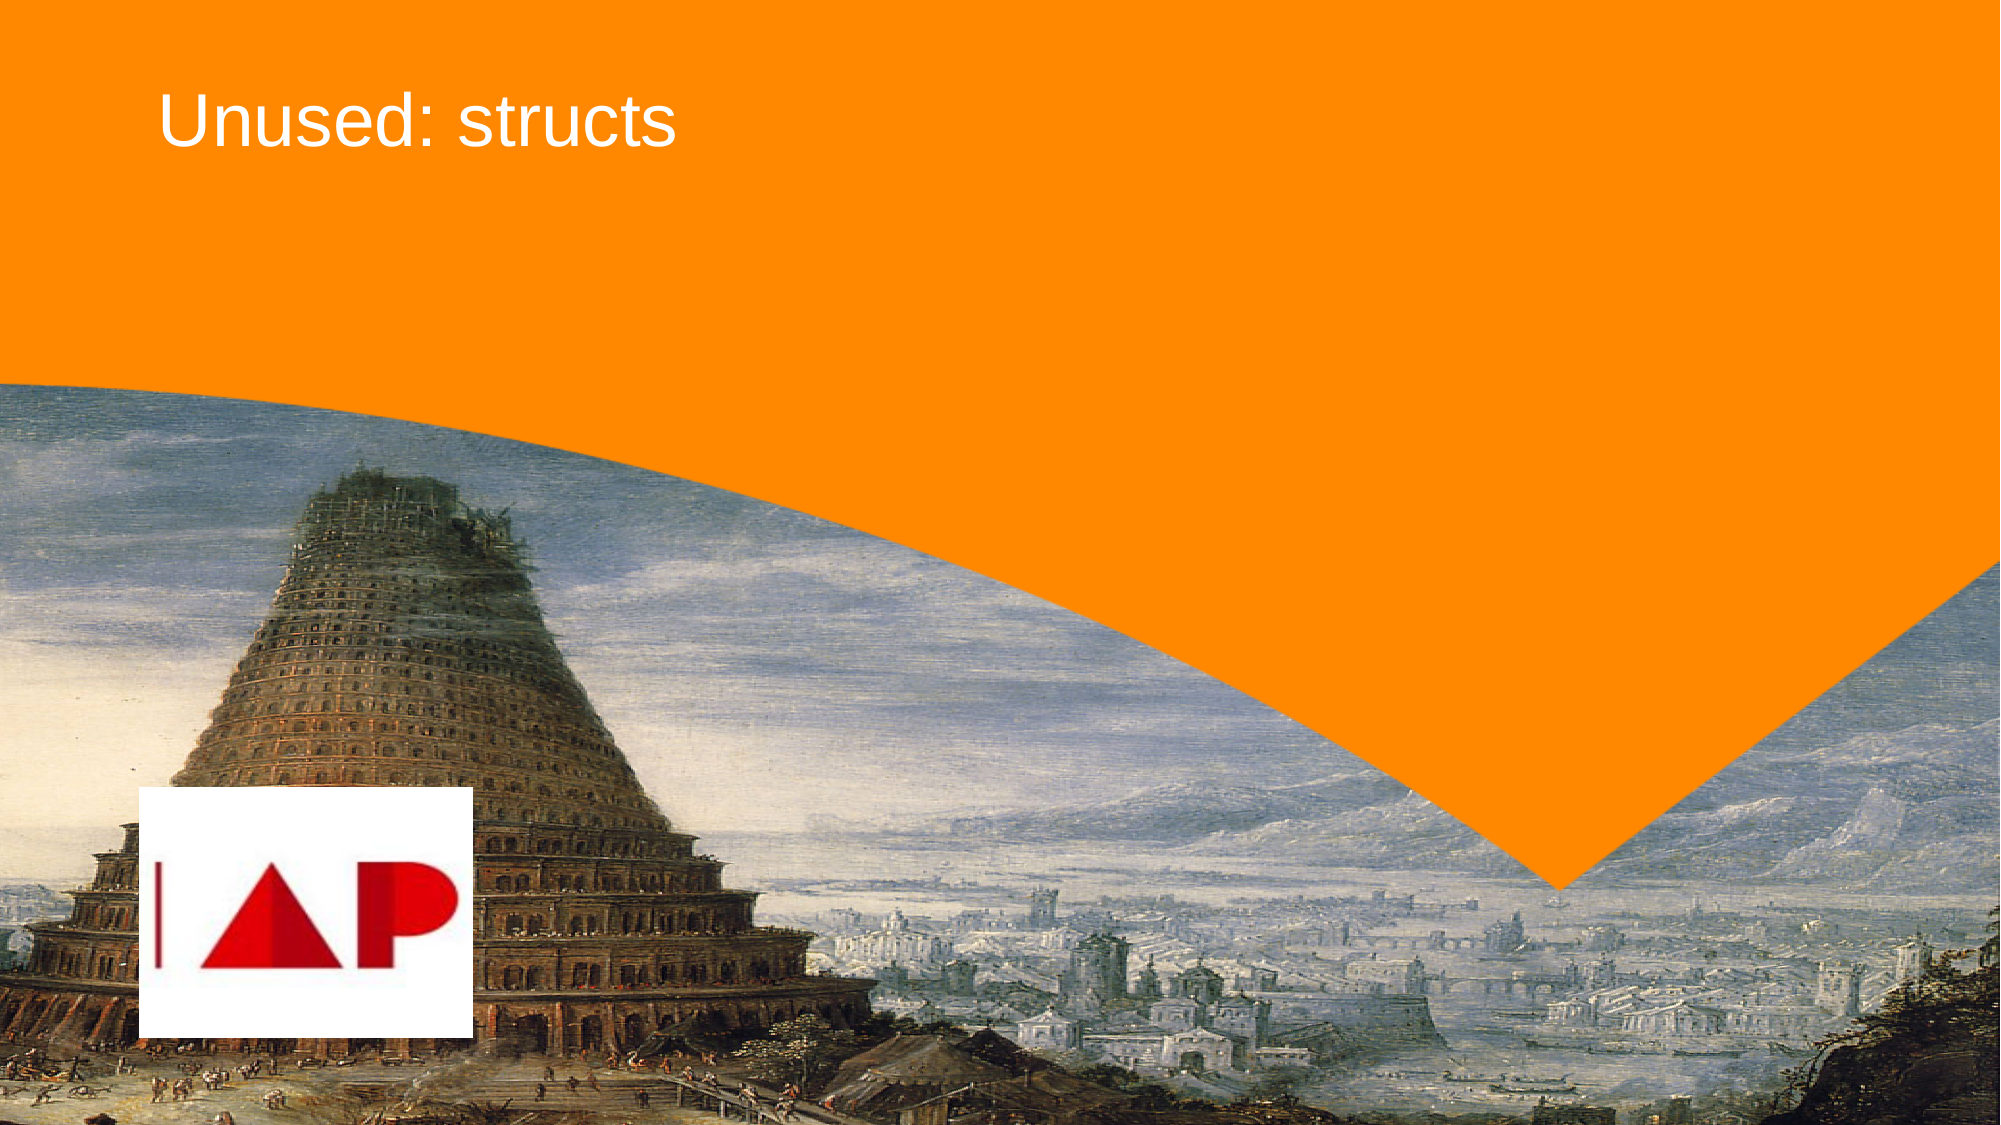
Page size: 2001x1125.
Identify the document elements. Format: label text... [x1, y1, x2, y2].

title Unused: structs [157, 71, 1894, 252]
picture [0, 0, 2000, 1125]
